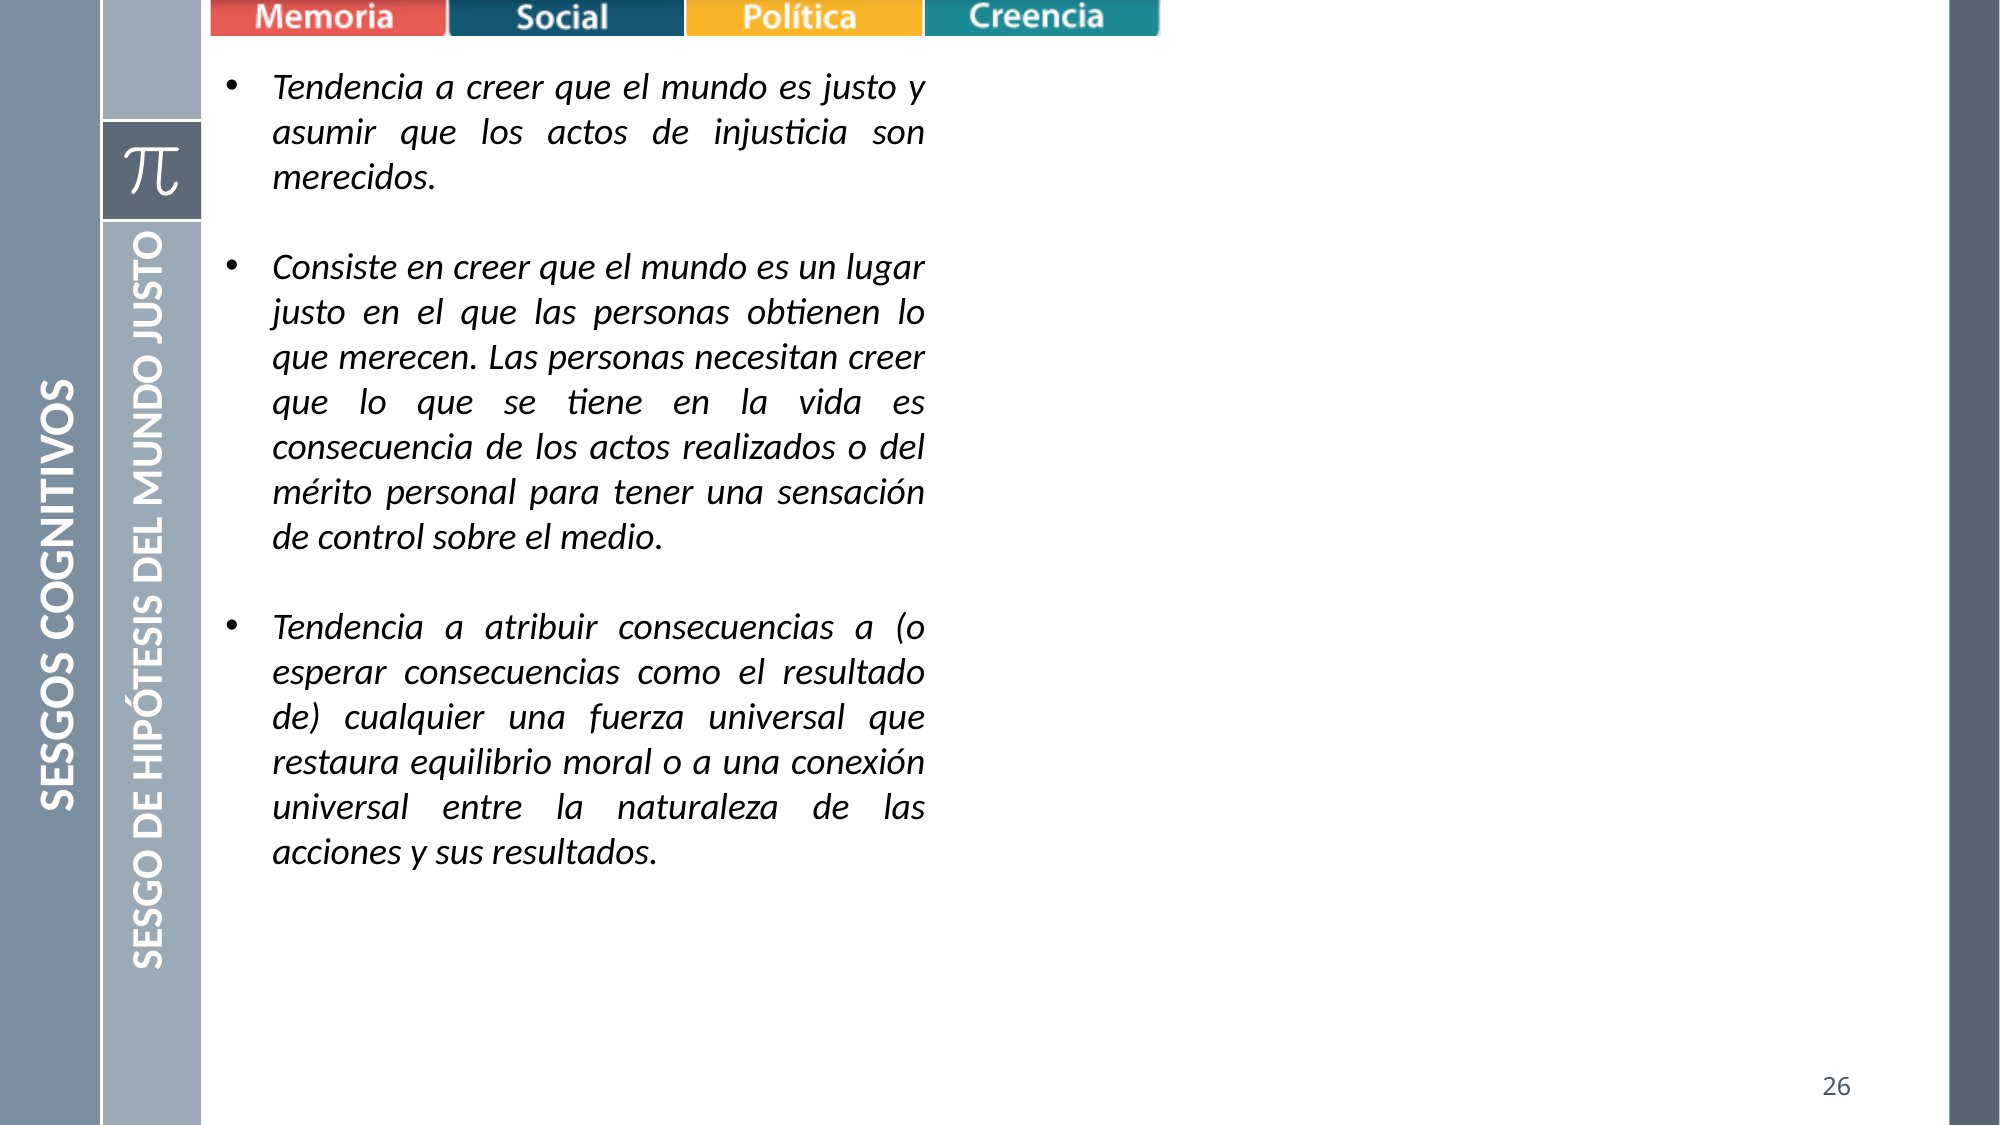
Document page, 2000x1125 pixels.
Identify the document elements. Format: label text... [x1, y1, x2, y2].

picture [924, 0, 1162, 36]
text_box SESGO DE HIPÓTESIS DEL MUNDO JUSTO [110, 216, 178, 985]
slide_number 26 [1766, 1057, 1867, 1118]
text_box Tendencia a creer que el mundo es justo y asumir que los actos de injusticia son merecidos. Consiste en creer que el mundo es un lugar justo en el que las personas obtienen lo que merecen. Las personas necesitan creer que lo que se tiene en la vida es consecuencia de los actos realizados o del mérito personal para tener una sensación de control sobre el medio. Tendencia a atribuir consecuencias a (o esperar consecuencias como el resultado de) cualquier una fuerza universal que restaura equilibrio moral o a una conexión universal entre la naturaleza de las acciones y sus resultados. [210, 54, 941, 880]
text_box SESGOS COGNITIVOS [16, 364, 91, 828]
picture [686, 0, 923, 36]
picture [210, 0, 684, 36]
